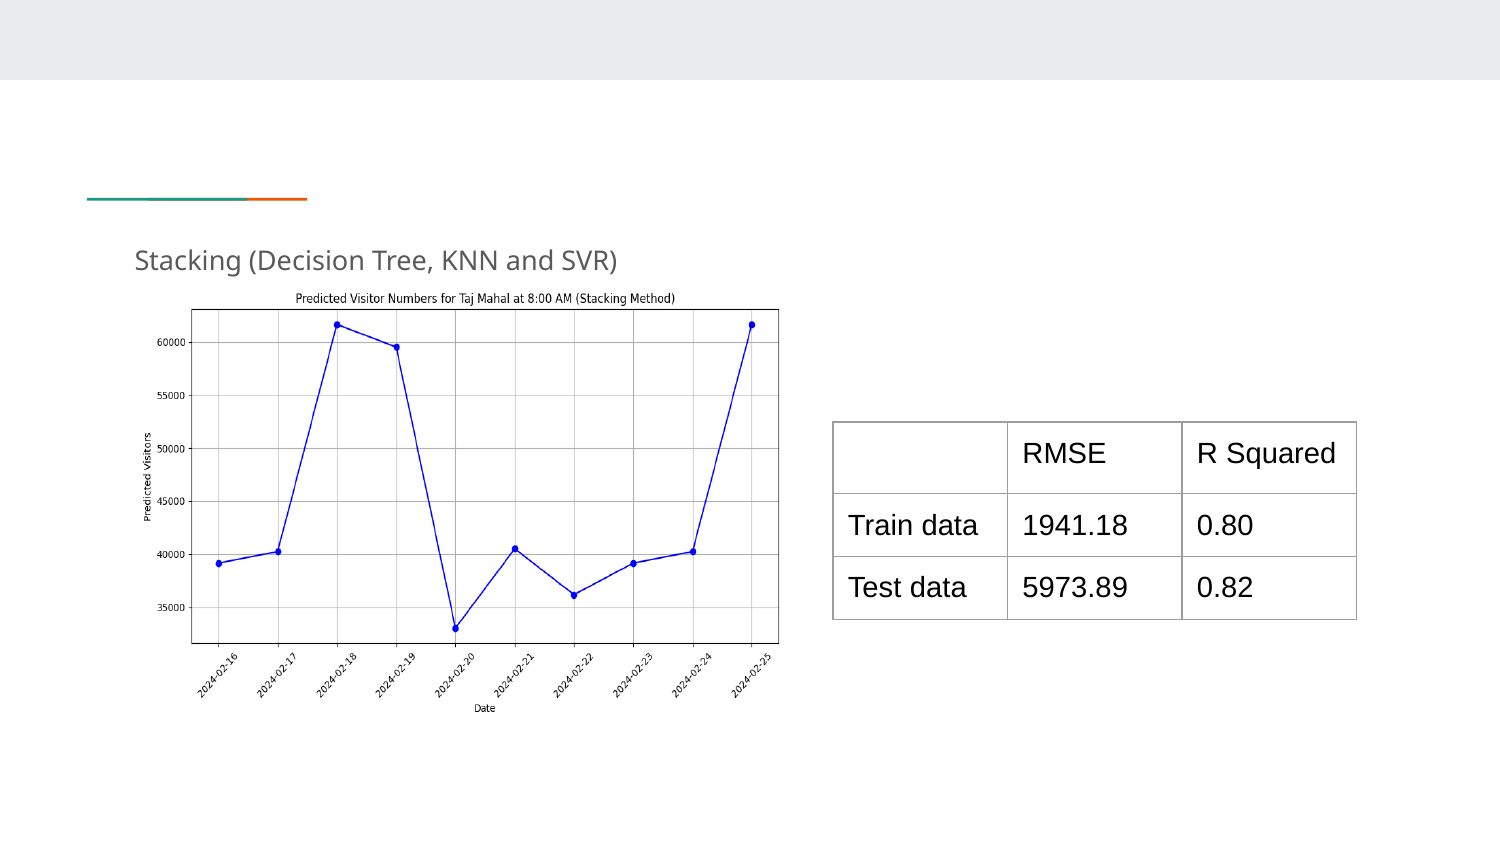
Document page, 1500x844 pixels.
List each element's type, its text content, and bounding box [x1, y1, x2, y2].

table_cell 5973.89 [1008, 557, 1181, 619]
table_cell Train data [834, 494, 1007, 556]
table_header RMSE [1008, 423, 1181, 493]
table_header R Squared [1183, 423, 1356, 493]
list Stacking (Decision Tree, KNN and SVR) [119, 221, 1381, 712]
table_header [834, 423, 1007, 493]
picture [137, 284, 784, 722]
table_cell Test data [834, 557, 1007, 619]
table_cell 1941.18 [1008, 494, 1181, 556]
table_cell 0.82 [1183, 557, 1356, 619]
table_cell 0.80 [1183, 494, 1356, 556]
